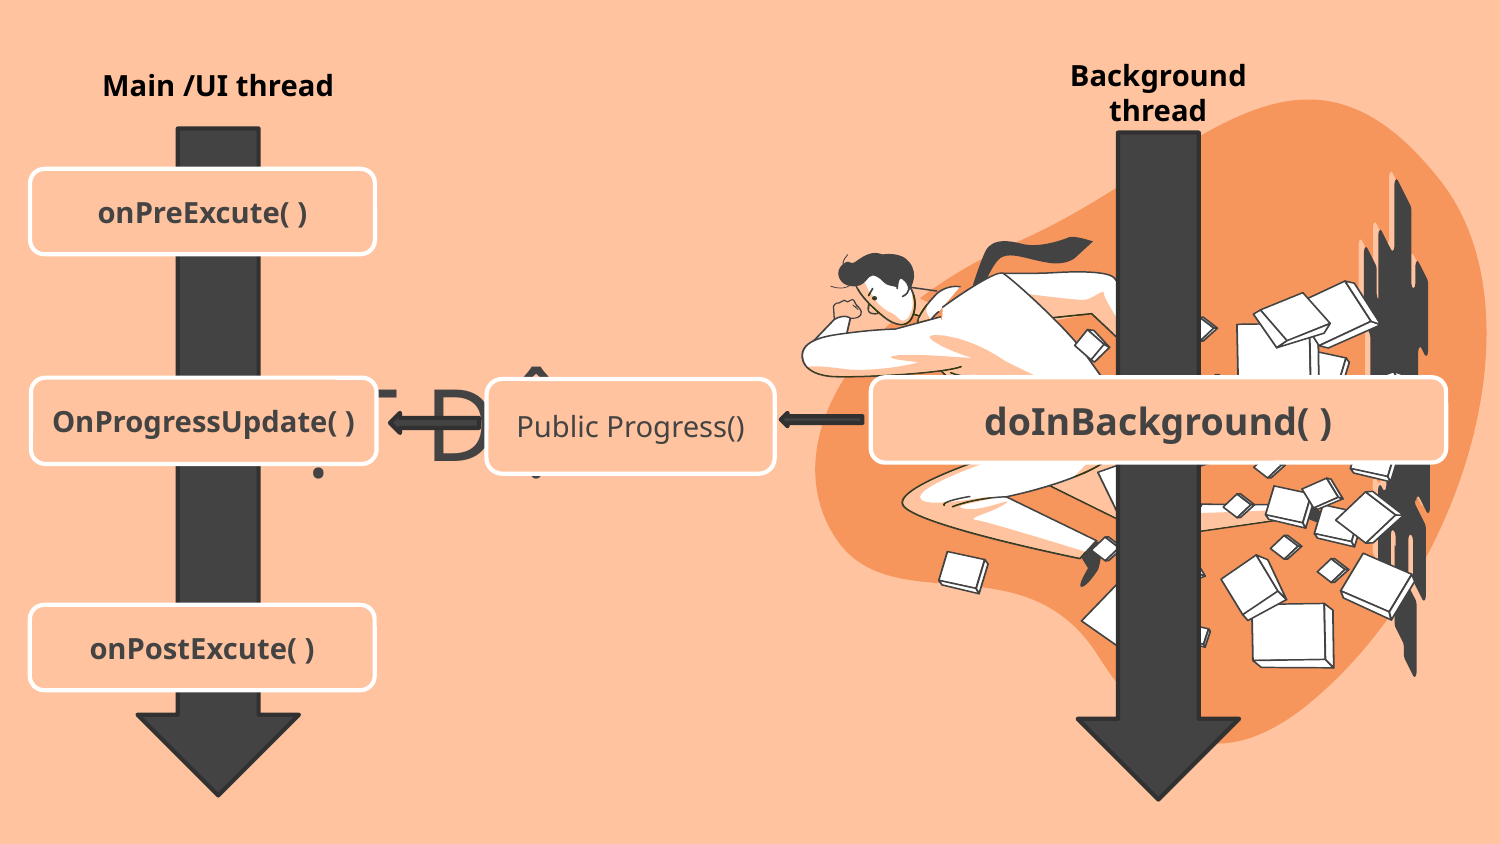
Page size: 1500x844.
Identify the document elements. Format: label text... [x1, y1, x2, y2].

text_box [1010, 49, 1306, 800]
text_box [709, 27, 1500, 844]
text_box OnProgressUpdate( ) [370, 377, 379, 465]
text_box [387, 410, 482, 435]
text_box onPreExcute( ) [370, 169, 378, 254]
text_box Public Progress() [484, 376, 704, 476]
text_box onPostExcute( ) [370, 605, 377, 690]
text_box onPostExcute( ) [27, 602, 65, 693]
text_box OnProgressUpdate( ) [28, 375, 65, 467]
title HOẠT ĐỘNG [370, 347, 704, 496]
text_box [70, 59, 366, 796]
text_box onPreExcute( ) [27, 166, 65, 257]
